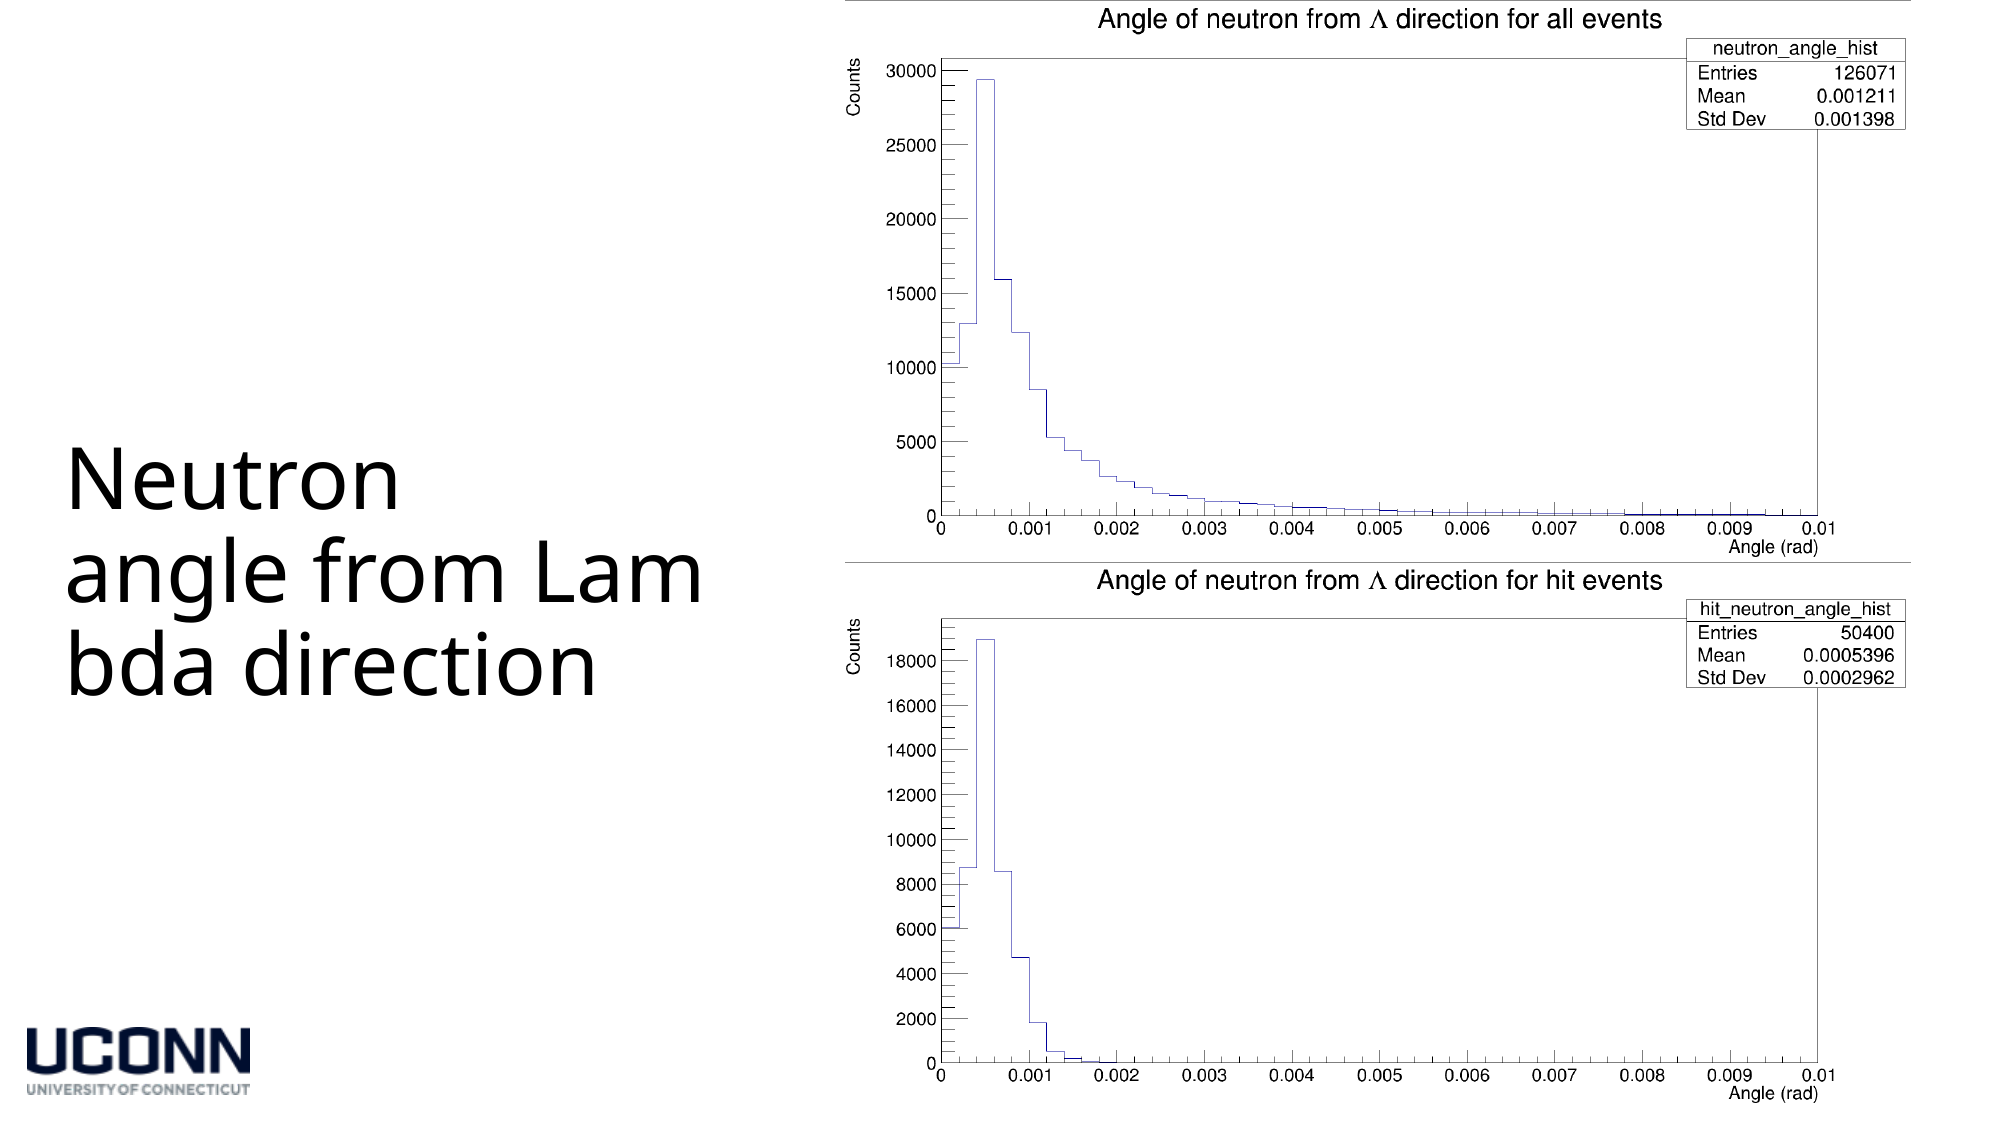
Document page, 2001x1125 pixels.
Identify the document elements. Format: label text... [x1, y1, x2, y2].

picture [844, 0, 1912, 1110]
picture [26, 1026, 250, 1096]
title Neutron angle from Lambda direction [49, 427, 744, 723]
